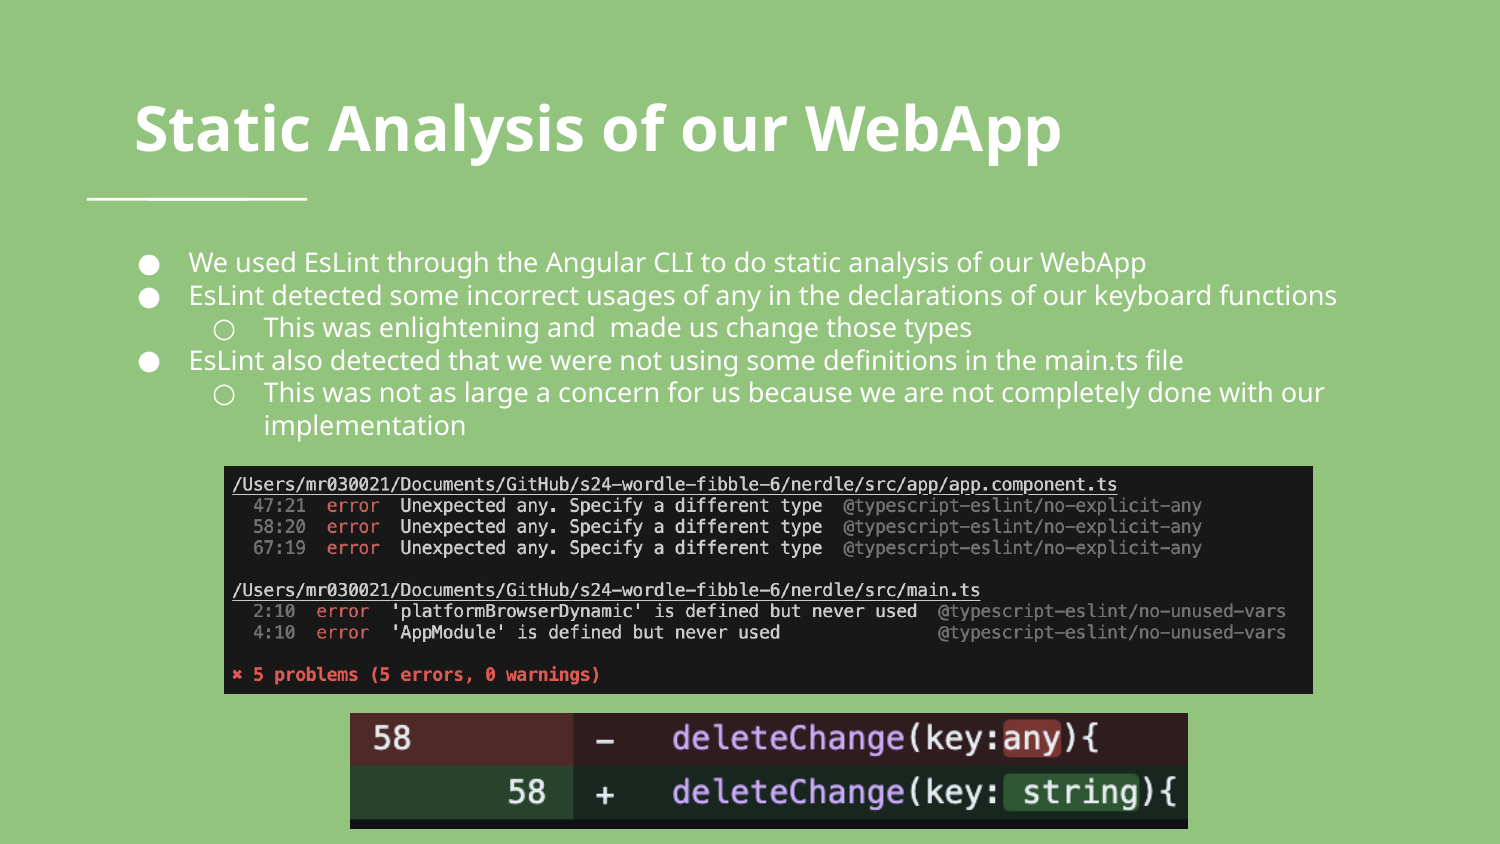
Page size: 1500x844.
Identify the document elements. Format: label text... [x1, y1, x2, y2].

text_box We used EsLint through the Angular CLI to do static analysis of our WebApp EsLint detected some incorrect usages of any in the declarations of our keyboard functions This was enlightening and made us change those types EsLint also detected that we were not using some definitions in the main.ts file This was not as large a concern for us because we are not completely done with our implementation [98, 230, 1381, 775]
picture [349, 712, 1188, 830]
picture [224, 465, 1313, 694]
title Static Analysis of our WebApp [119, 74, 1381, 191]
